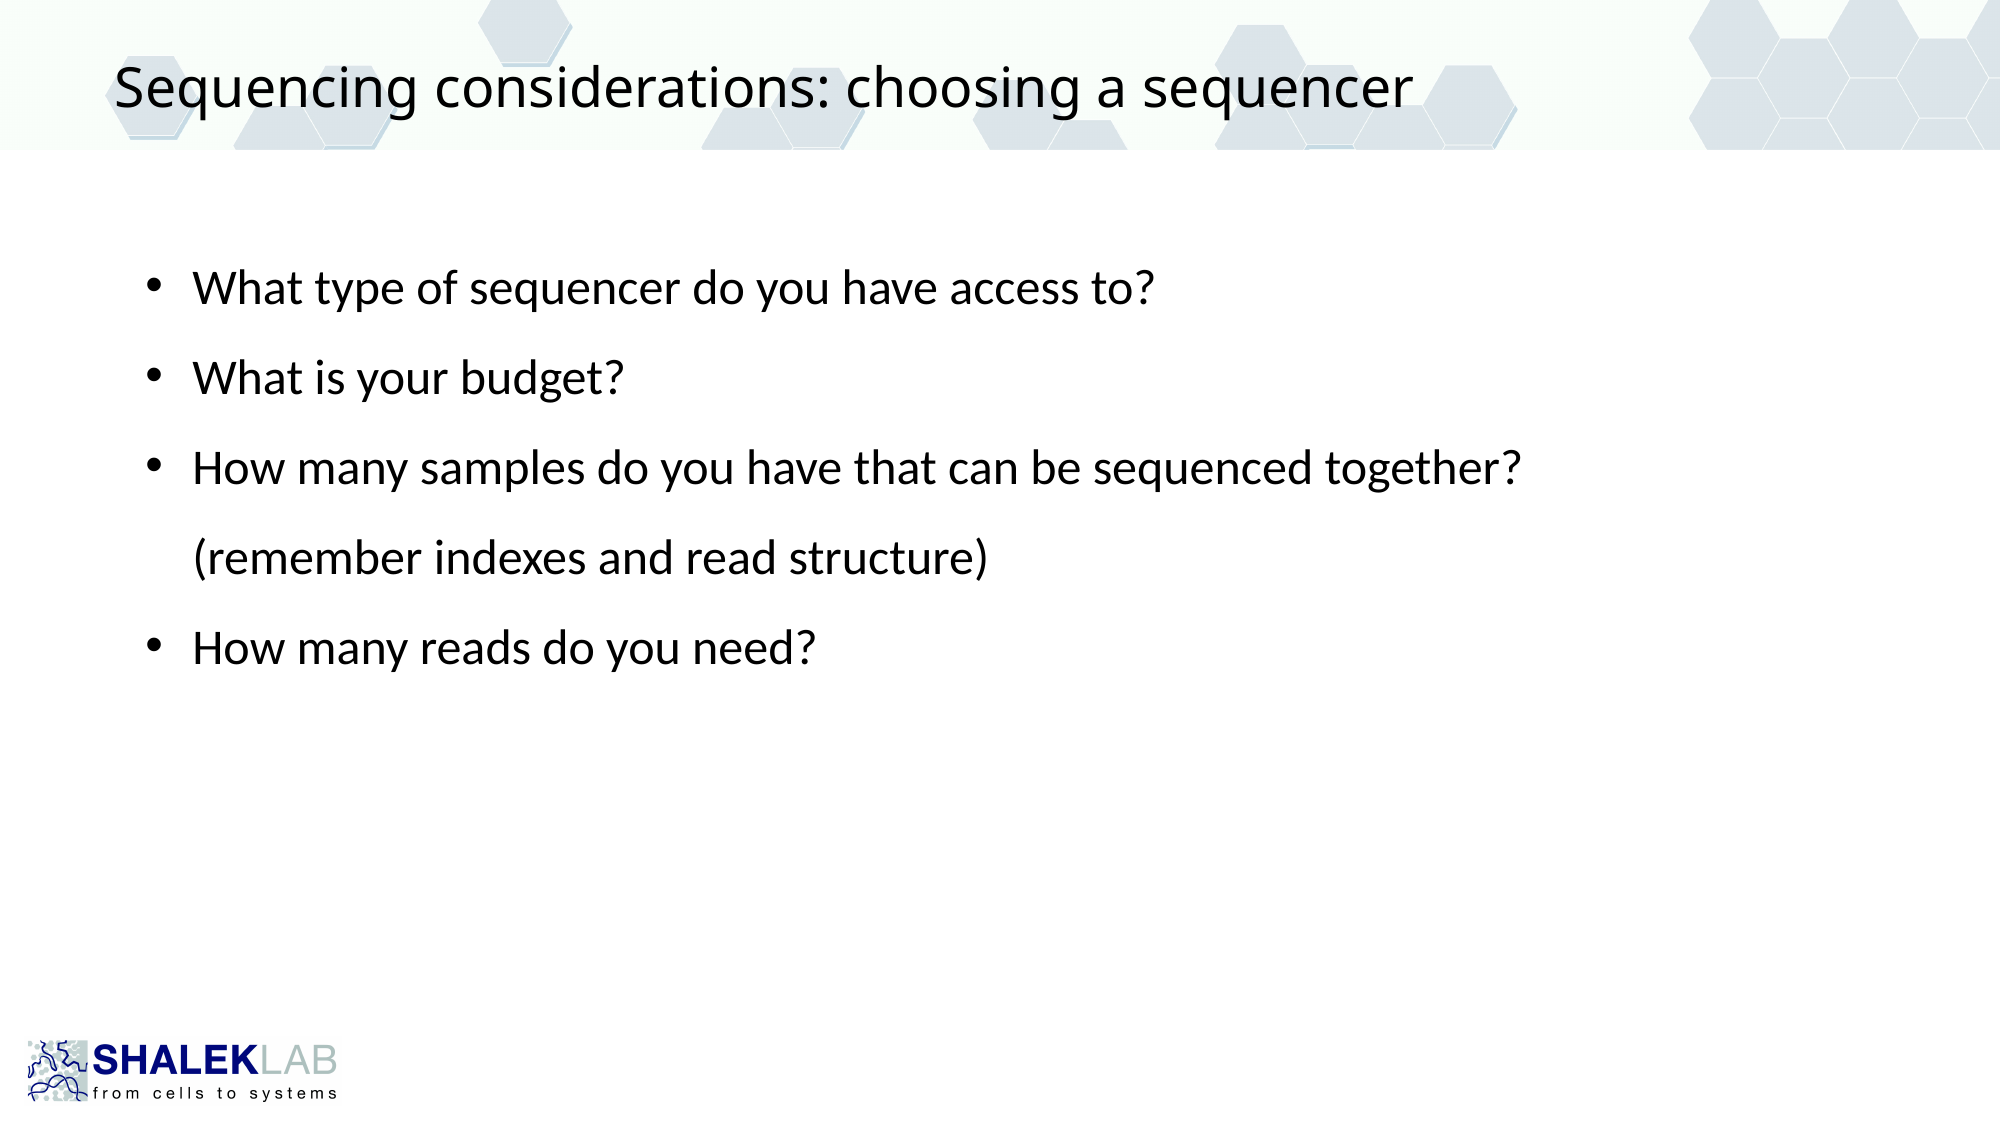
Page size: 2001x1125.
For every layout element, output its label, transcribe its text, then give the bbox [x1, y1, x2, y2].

title Sequencing considerations: choosing a sequencer [99, 29, 1900, 150]
picture [0, 0, 2000, 149]
picture [24, 1036, 342, 1106]
text_box What type of sequencer do you have access to? What is your budget? How many samples do you have that can be sequenced together? (remember indexes and read structure) How many reads do you need? [55, 217, 1760, 752]
